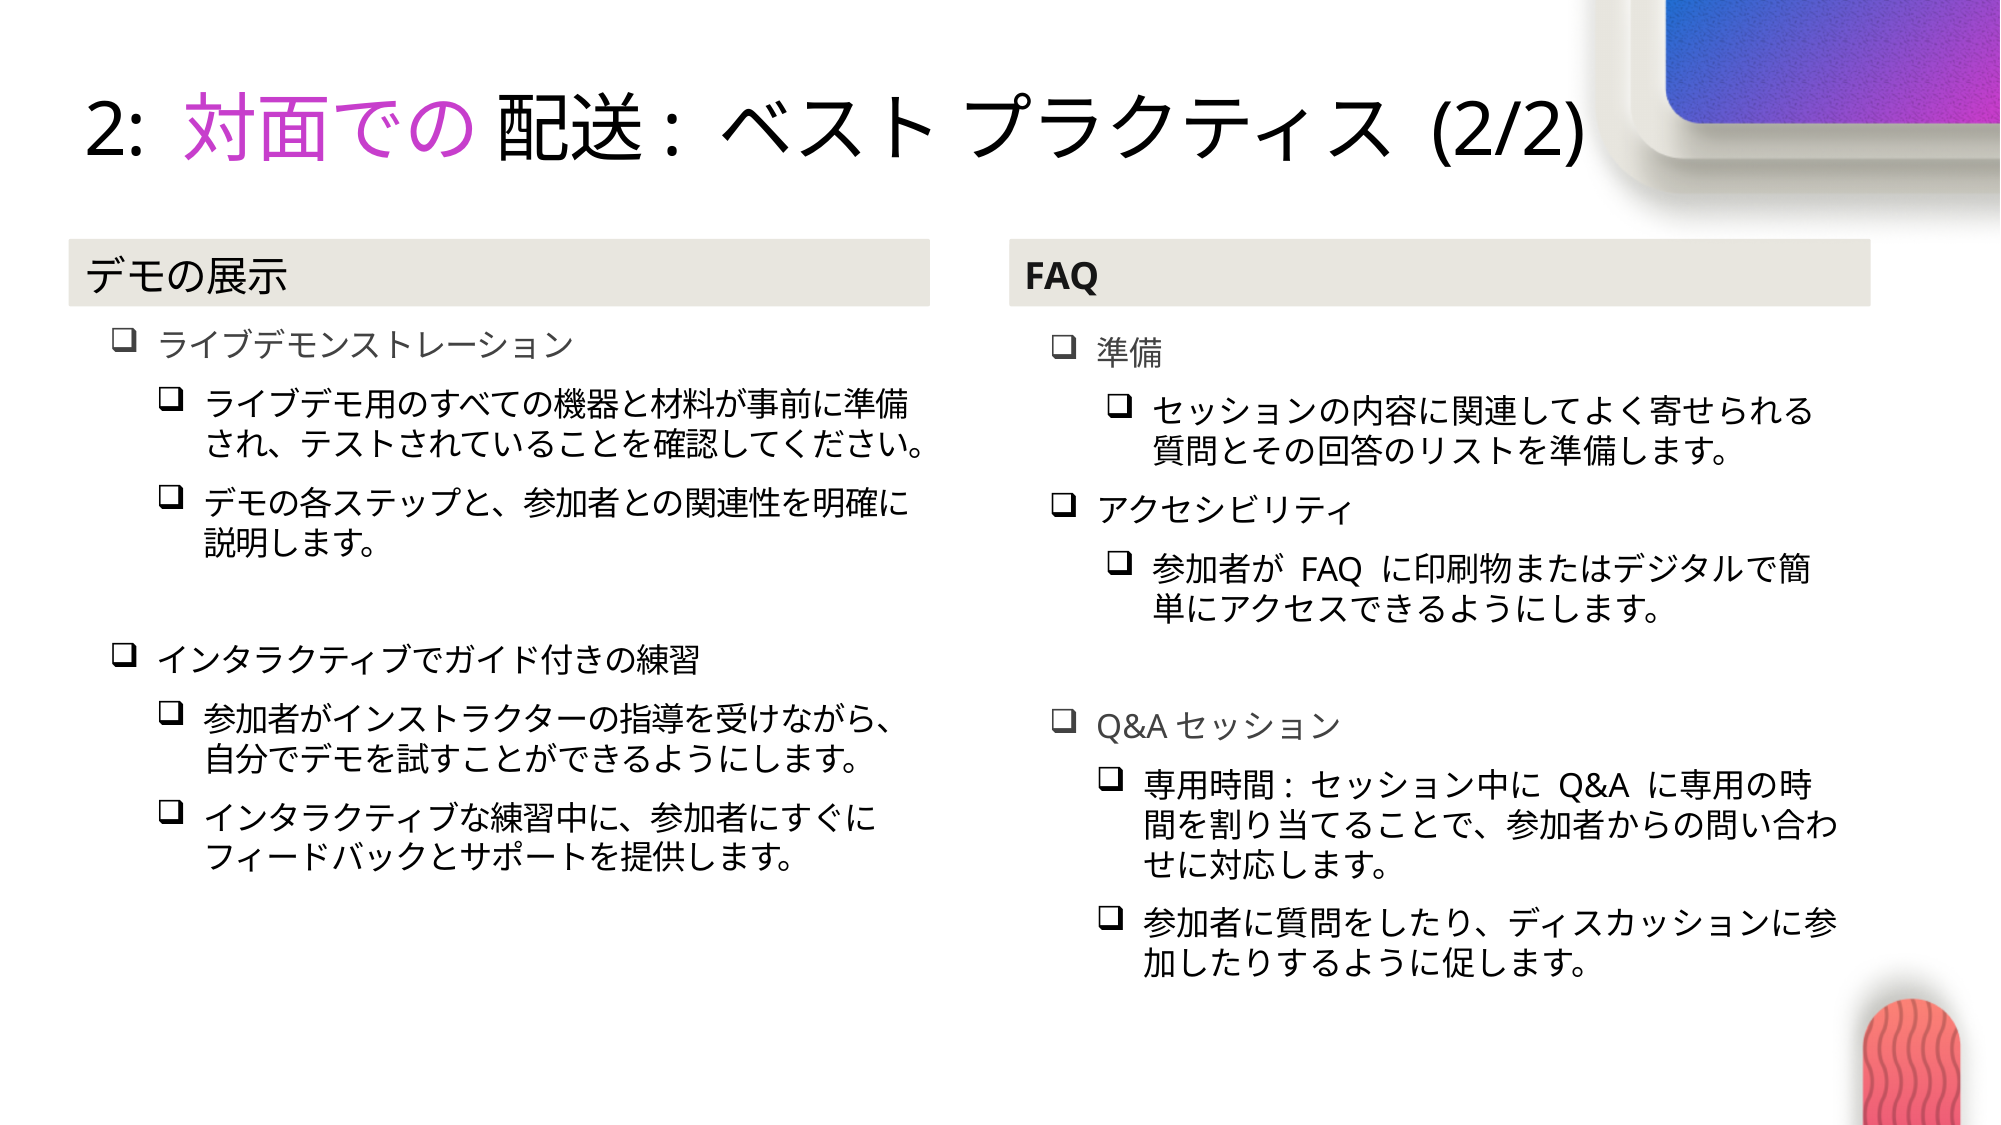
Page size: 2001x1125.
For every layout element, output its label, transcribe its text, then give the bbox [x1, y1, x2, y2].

text_box ライブデモンストレーション ライブデモ用のすべての機器と材料が事前に準備され、テストされていることを確認してください。 デモの各ステップと、参加者との関連性を明確に説明します。 インタラクティブでガイド付きの練習 参加者がインストラクターの指導を受けながら、自分でデモを試すことができるようにします。 インタラクティブな練習中に、参加者にすぐにフィードバックとサポートを提供します。 [62, 324, 924, 877]
text_box [68, 239, 930, 307]
picture [1565, 0, 2000, 342]
text_box 準備 セッションの内容に関連してよく寄せられる質問とその回答のリストを準備します。 アクセシビリティ 参加者が FAQ に印刷物またはデジタルで簡単にアクセスできるようにします。 Q&Aセッション 専用時間: セッション中に Q&A に専用の時間を割り当てることで、参加者からの問い合わせに対応します。 参加者に質問をしたり、ディスカッションに参加したりするように促します。 [987, 324, 1859, 990]
title 2: 対面での 配送: ベスト プラクティス (2/2) [69, 73, 1658, 276]
picture [1819, 949, 1998, 1125]
text_box FAQ [1009, 244, 1658, 305]
text_box デモの展示 [84, 249, 790, 300]
